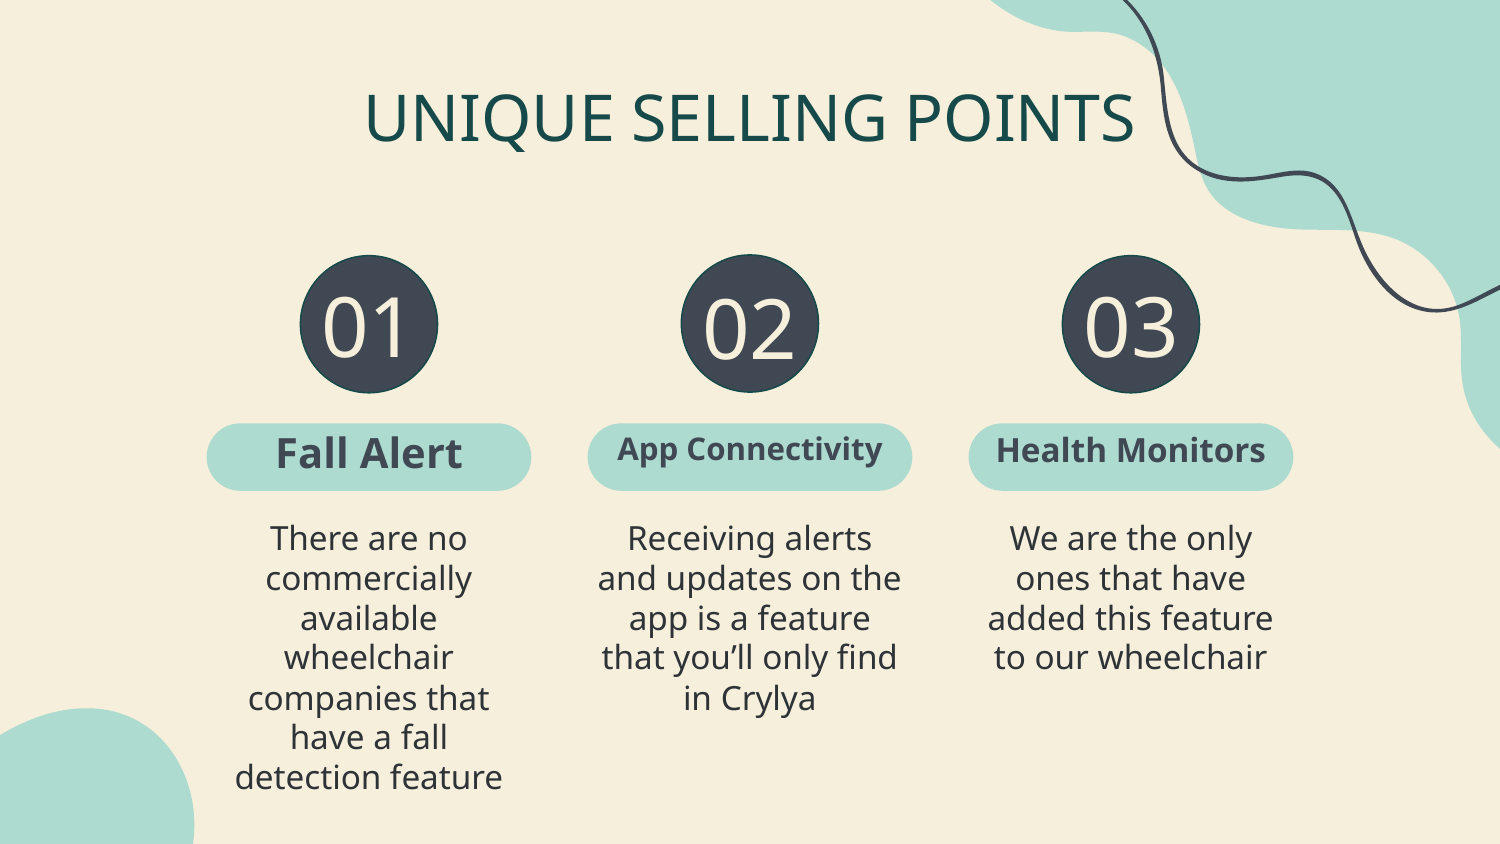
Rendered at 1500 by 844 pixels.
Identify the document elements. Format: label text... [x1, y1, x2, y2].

text_box [979, 482, 1283, 491]
title Fall Alert [214, 436, 524, 482]
text_box [587, 423, 913, 479]
title Health Monitors [976, 436, 1286, 482]
title 02 [681, 257, 819, 395]
text_box [968, 423, 1294, 479]
text_box [217, 482, 521, 491]
text_box [206, 423, 532, 479]
title UNIQUE SELLING POINTS [116, 77, 1383, 152]
subtitle There are no commercially available wheelchair companies that have a fall detection feature [214, 516, 524, 648]
text_box [598, 482, 902, 491]
subtitle We are the only ones that have added this feature to our wheelchair [976, 516, 1286, 648]
title 01 [300, 255, 438, 393]
title 03 [1062, 255, 1200, 393]
title App Connectivity [595, 436, 905, 482]
subtitle Receiving alerts and updates on the app is a feature that you’ll only find in Crylya [595, 516, 905, 648]
